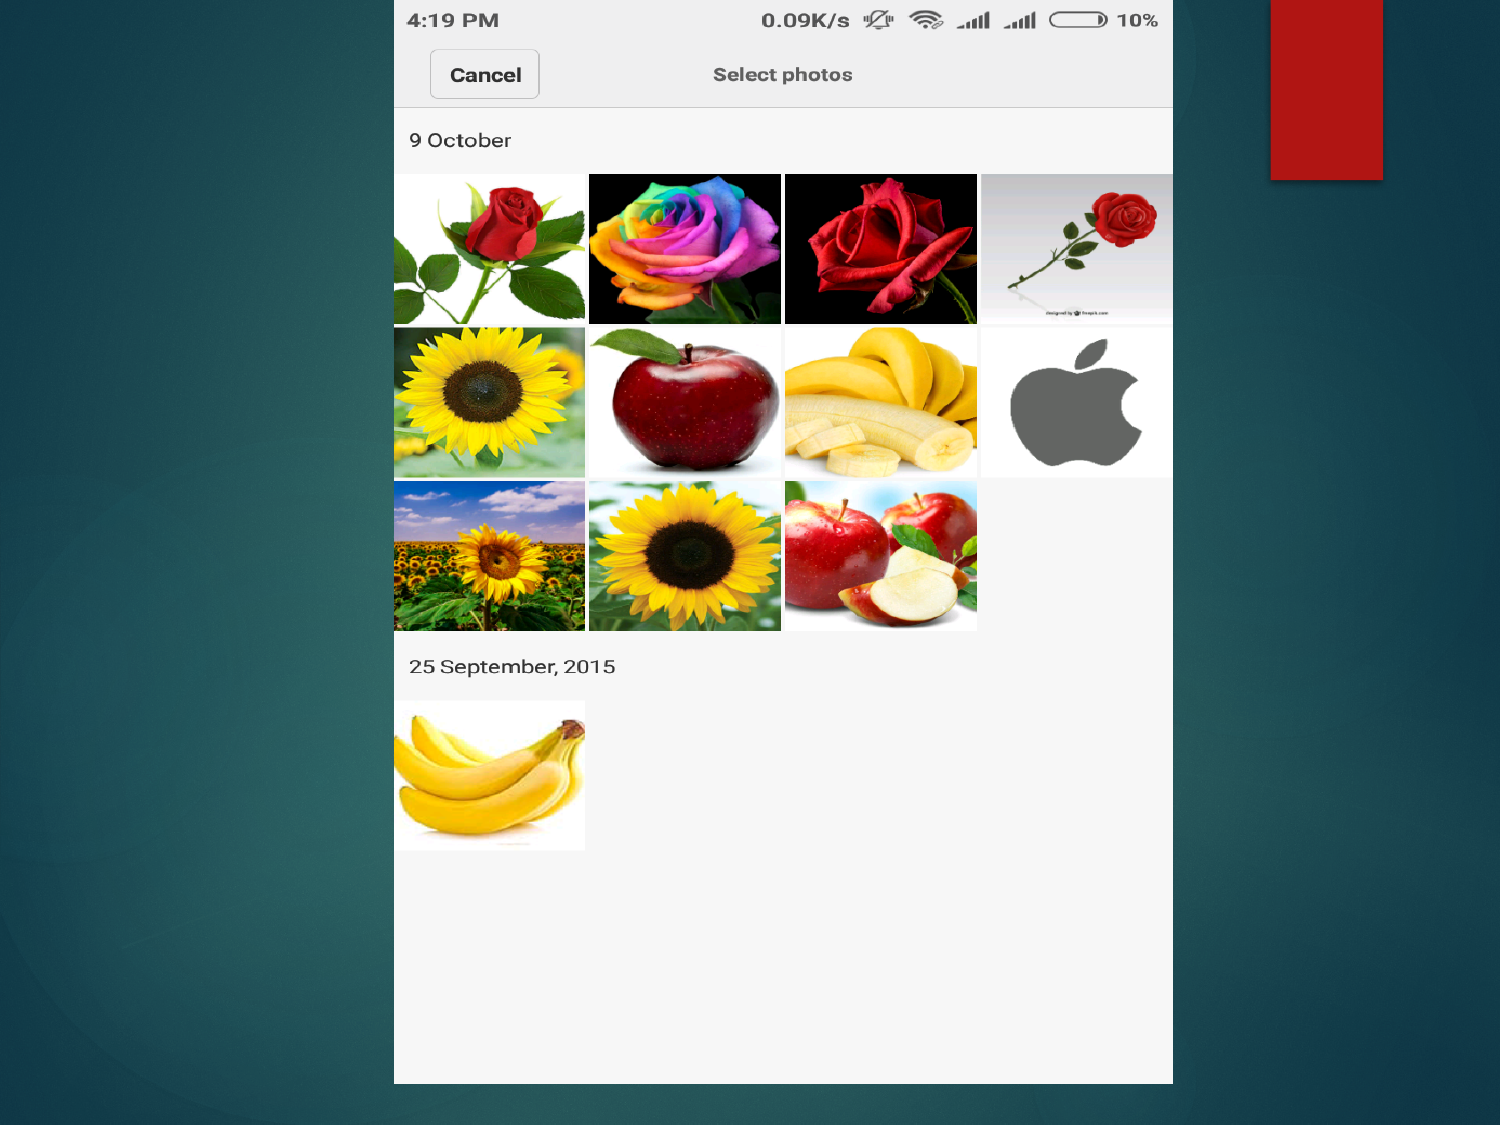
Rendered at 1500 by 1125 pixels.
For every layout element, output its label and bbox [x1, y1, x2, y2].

picture [393, 0, 1173, 1084]
